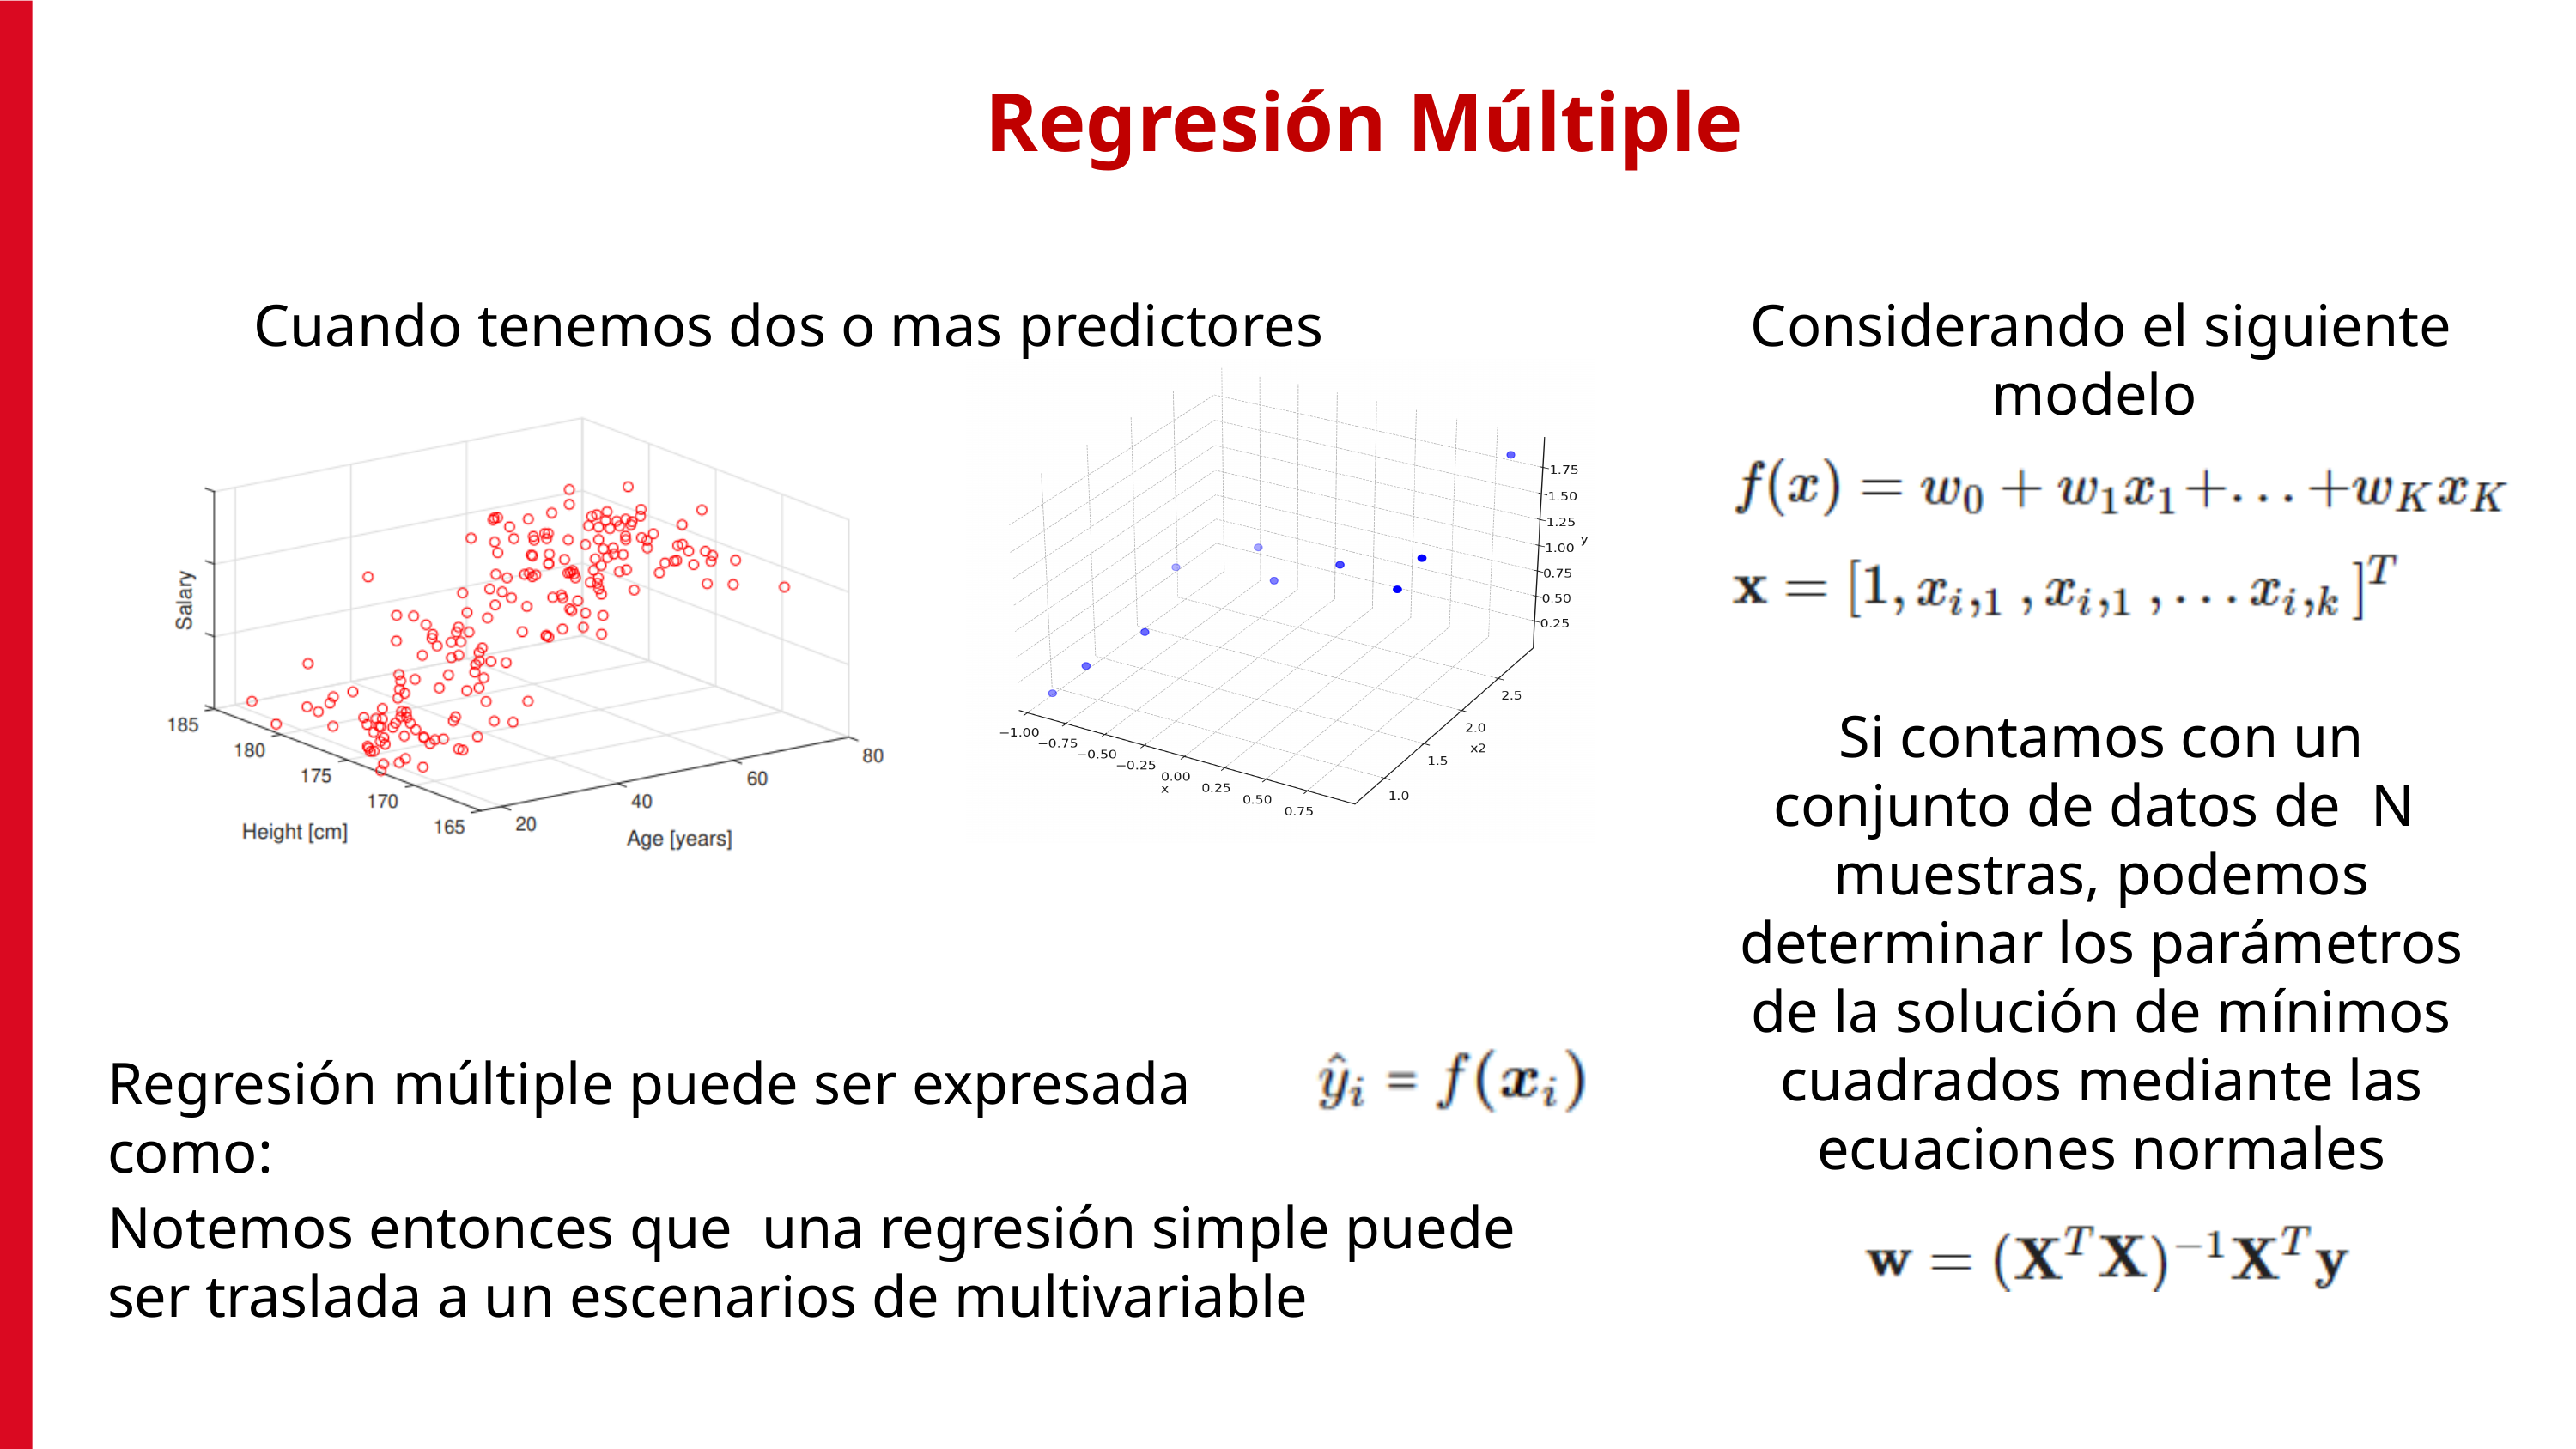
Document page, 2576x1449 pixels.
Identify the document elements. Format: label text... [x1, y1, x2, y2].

text_box Notemos entonces que una regresión simple puede ser traslada a un escenarios de multivariable [94, 1185, 1605, 1232]
text_box Considerando el siguiente modelo Si contamos con un conjunto de datos de N muestras, podemos determinar los parámetros de la solución de mínimos cuadrados mediante las ecuaciones normales [1719, 282, 2484, 433]
picture [1719, 433, 2576, 643]
picture [1777, 1218, 2427, 1318]
picture [965, 358, 1595, 843]
text_box Regresión múltiple puede ser expresada como: [94, 1040, 1288, 1185]
list Regresión Múltiple [616, 71, 2102, 226]
picture [1292, 1018, 1605, 1146]
text_box Considerando el siguiente modelo Si contamos con un conjunto de datos de N muestras, podemos determinar los parámetros de la solución de mínimos cuadrados mediante las ecuaciones normales [1719, 649, 2484, 1116]
list Cuando tenemos dos o mas predictores [240, 282, 1719, 412]
picture [135, 389, 941, 896]
